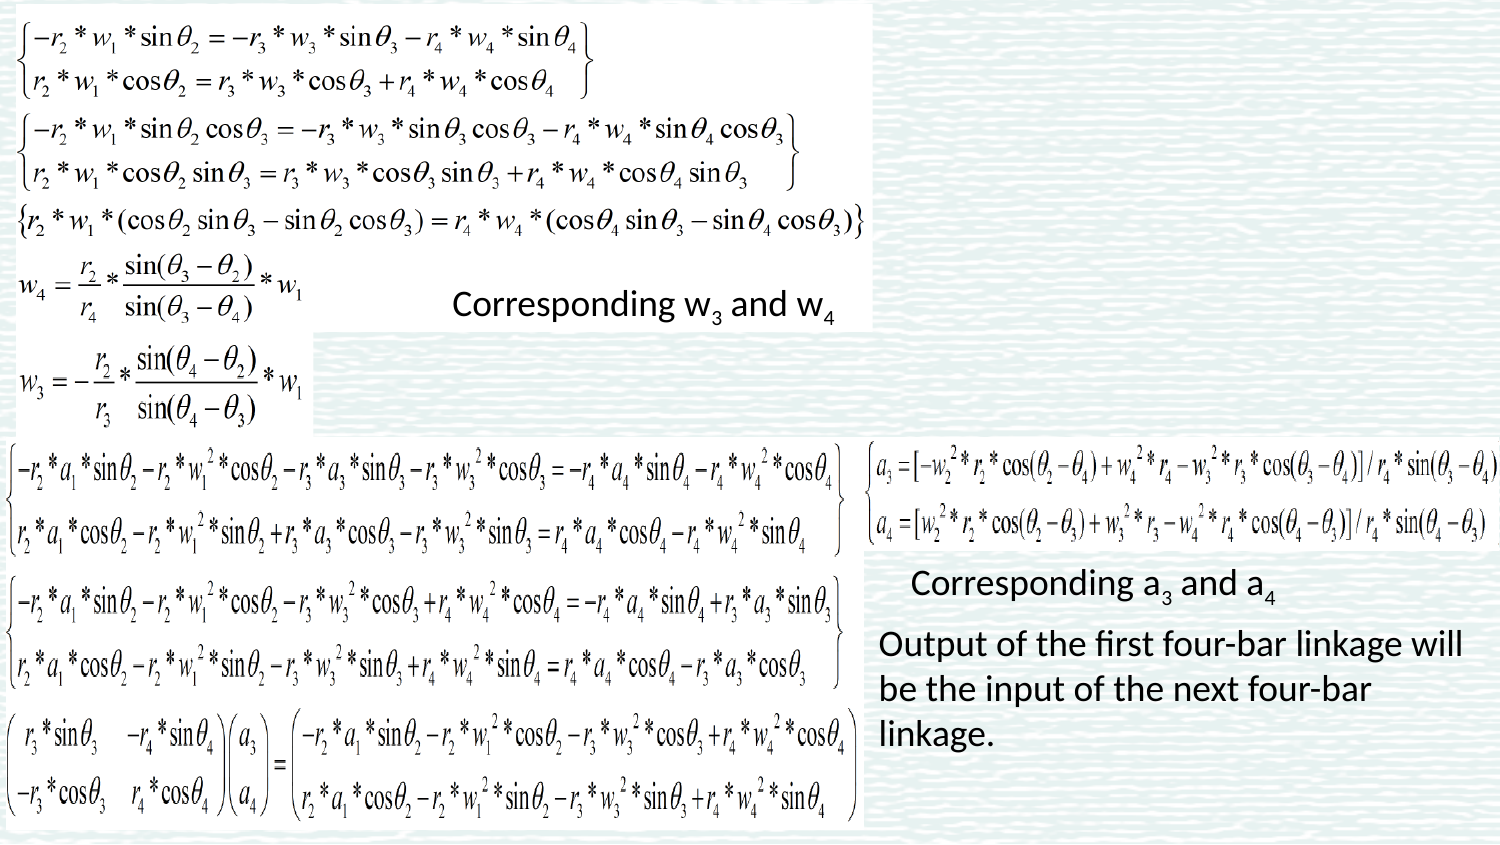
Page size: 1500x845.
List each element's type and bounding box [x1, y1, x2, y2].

text_box [5, 437, 1500, 830]
text_box [15, 4, 873, 436]
